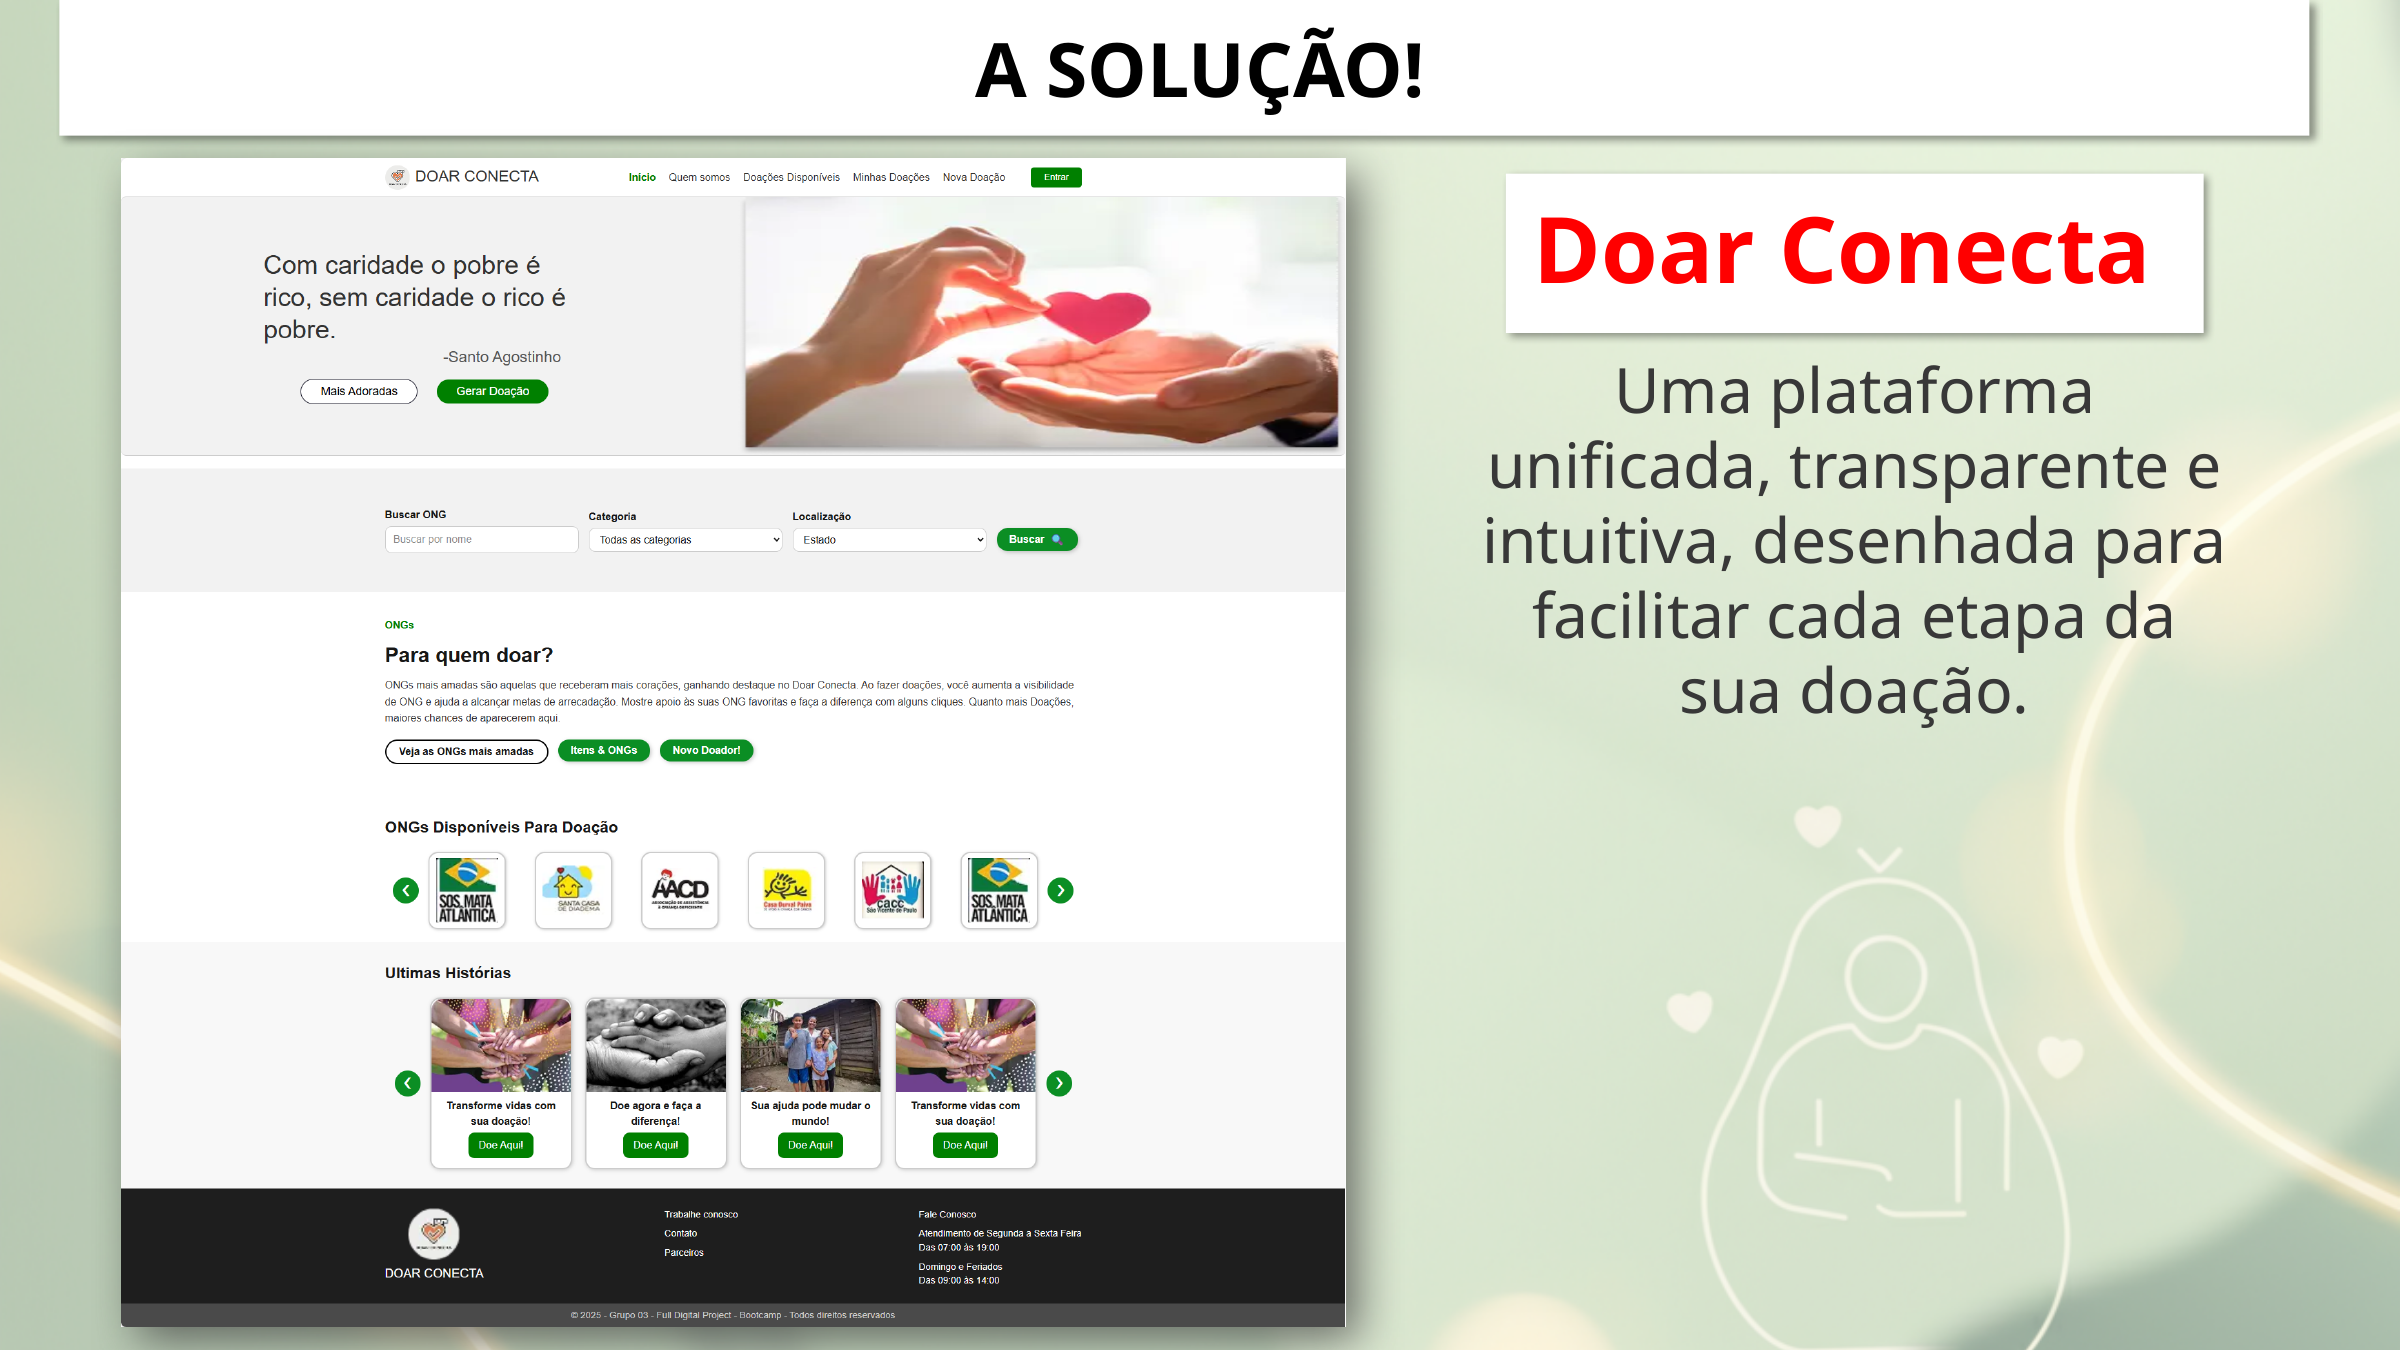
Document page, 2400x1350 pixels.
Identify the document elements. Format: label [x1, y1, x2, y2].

text_box [1505, 173, 2204, 334]
picture [0, 0, 2400, 1350]
